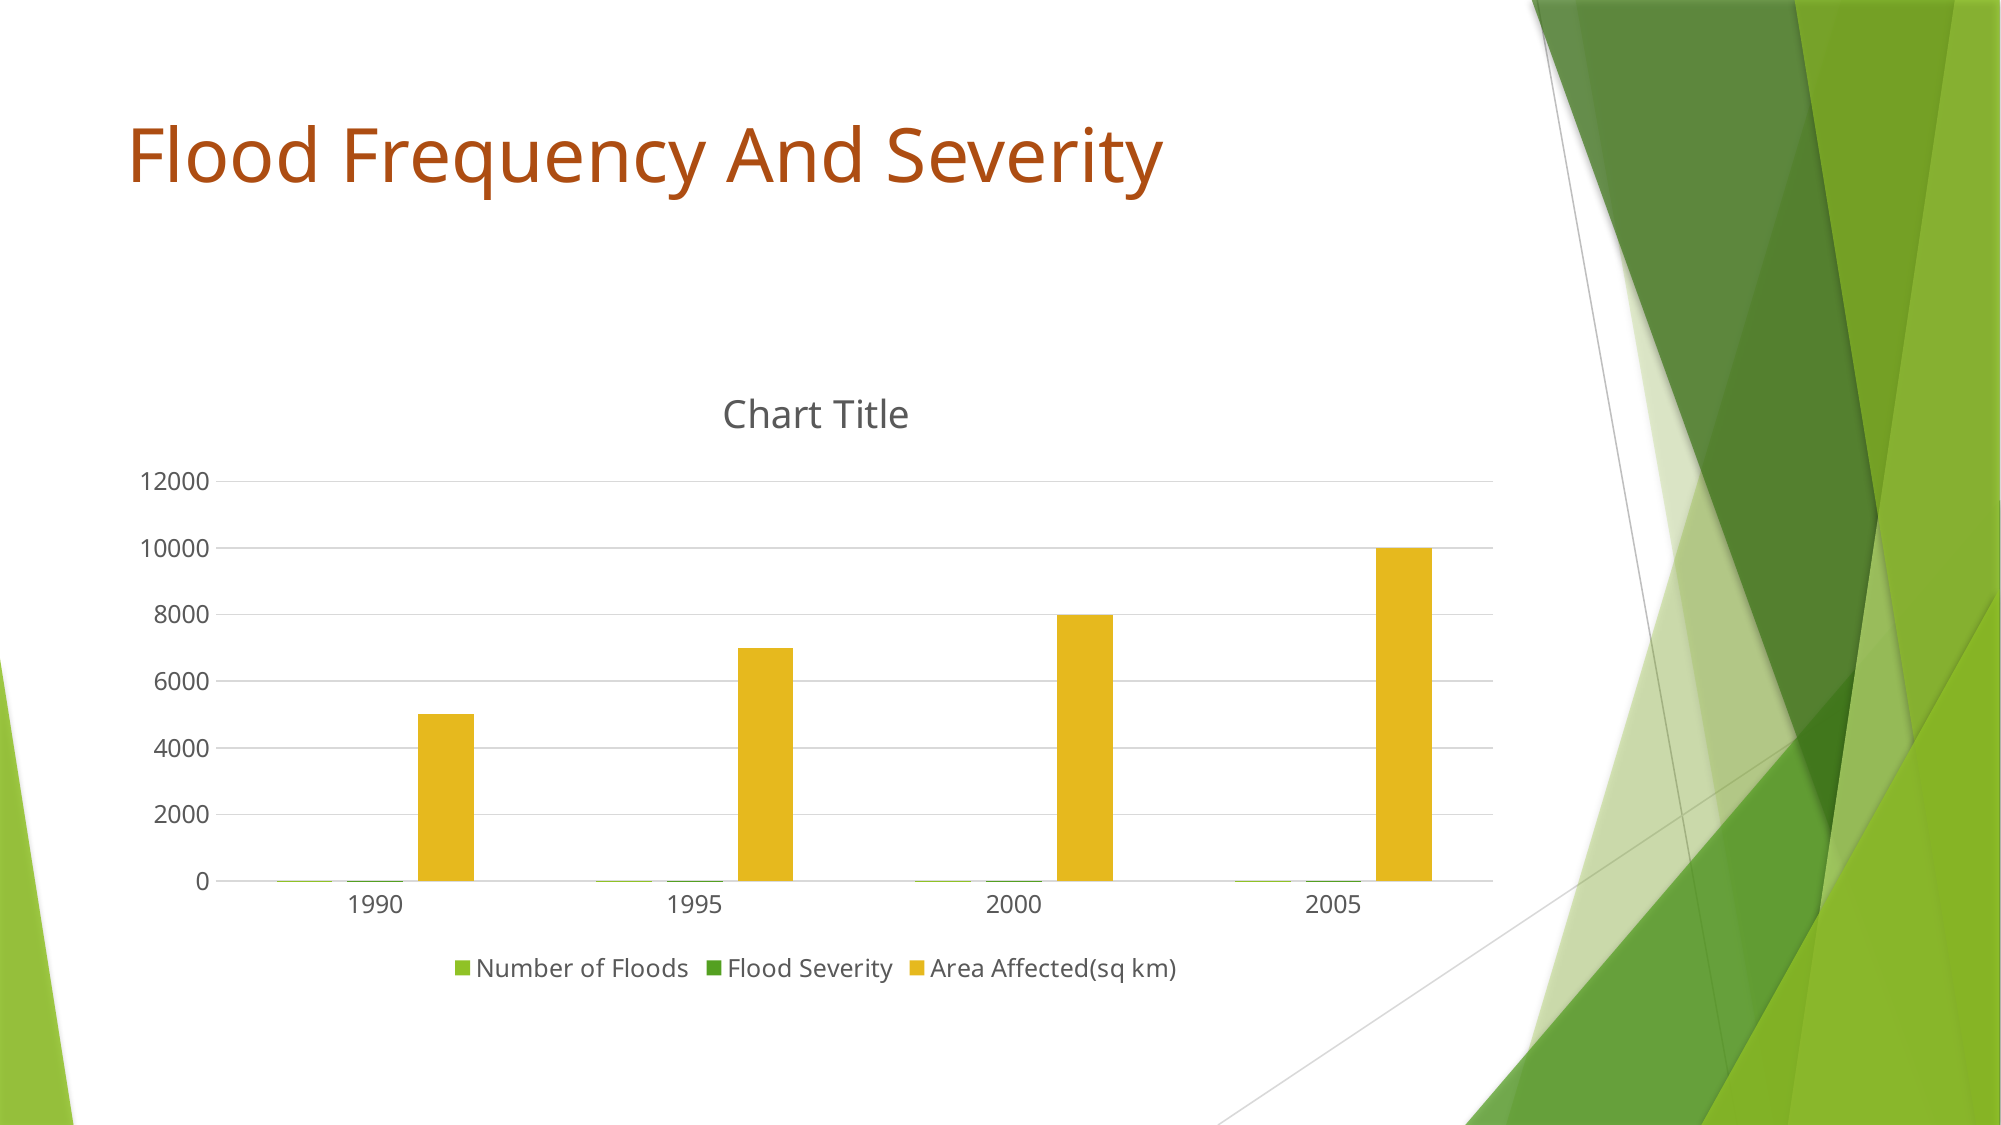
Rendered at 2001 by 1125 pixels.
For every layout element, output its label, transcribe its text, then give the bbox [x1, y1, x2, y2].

title Flood Frequency And Severity [111, 99, 1522, 317]
chart [110, 353, 1522, 992]
